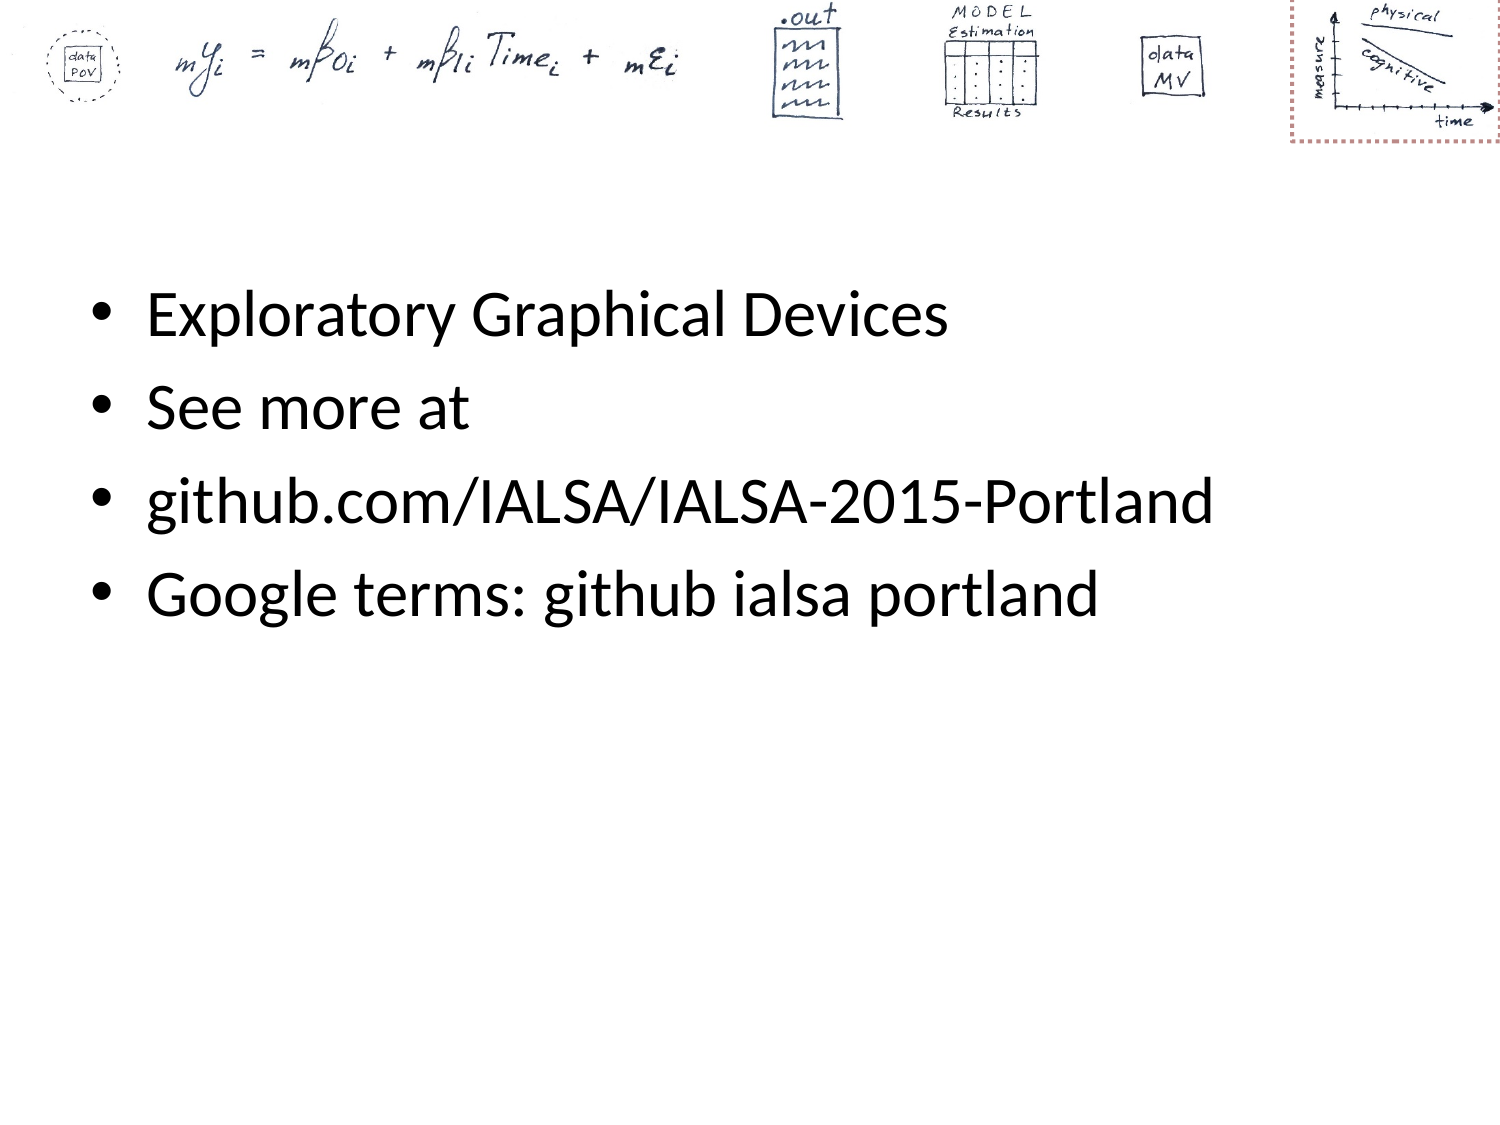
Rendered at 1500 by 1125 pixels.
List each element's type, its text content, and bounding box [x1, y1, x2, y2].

picture [0, 0, 1500, 138]
list Exploratory Graphical Devices See more at github.com/IALSA/IALSA-2015-Portland Google terms: github ialsa portland [75, 262, 1425, 1005]
